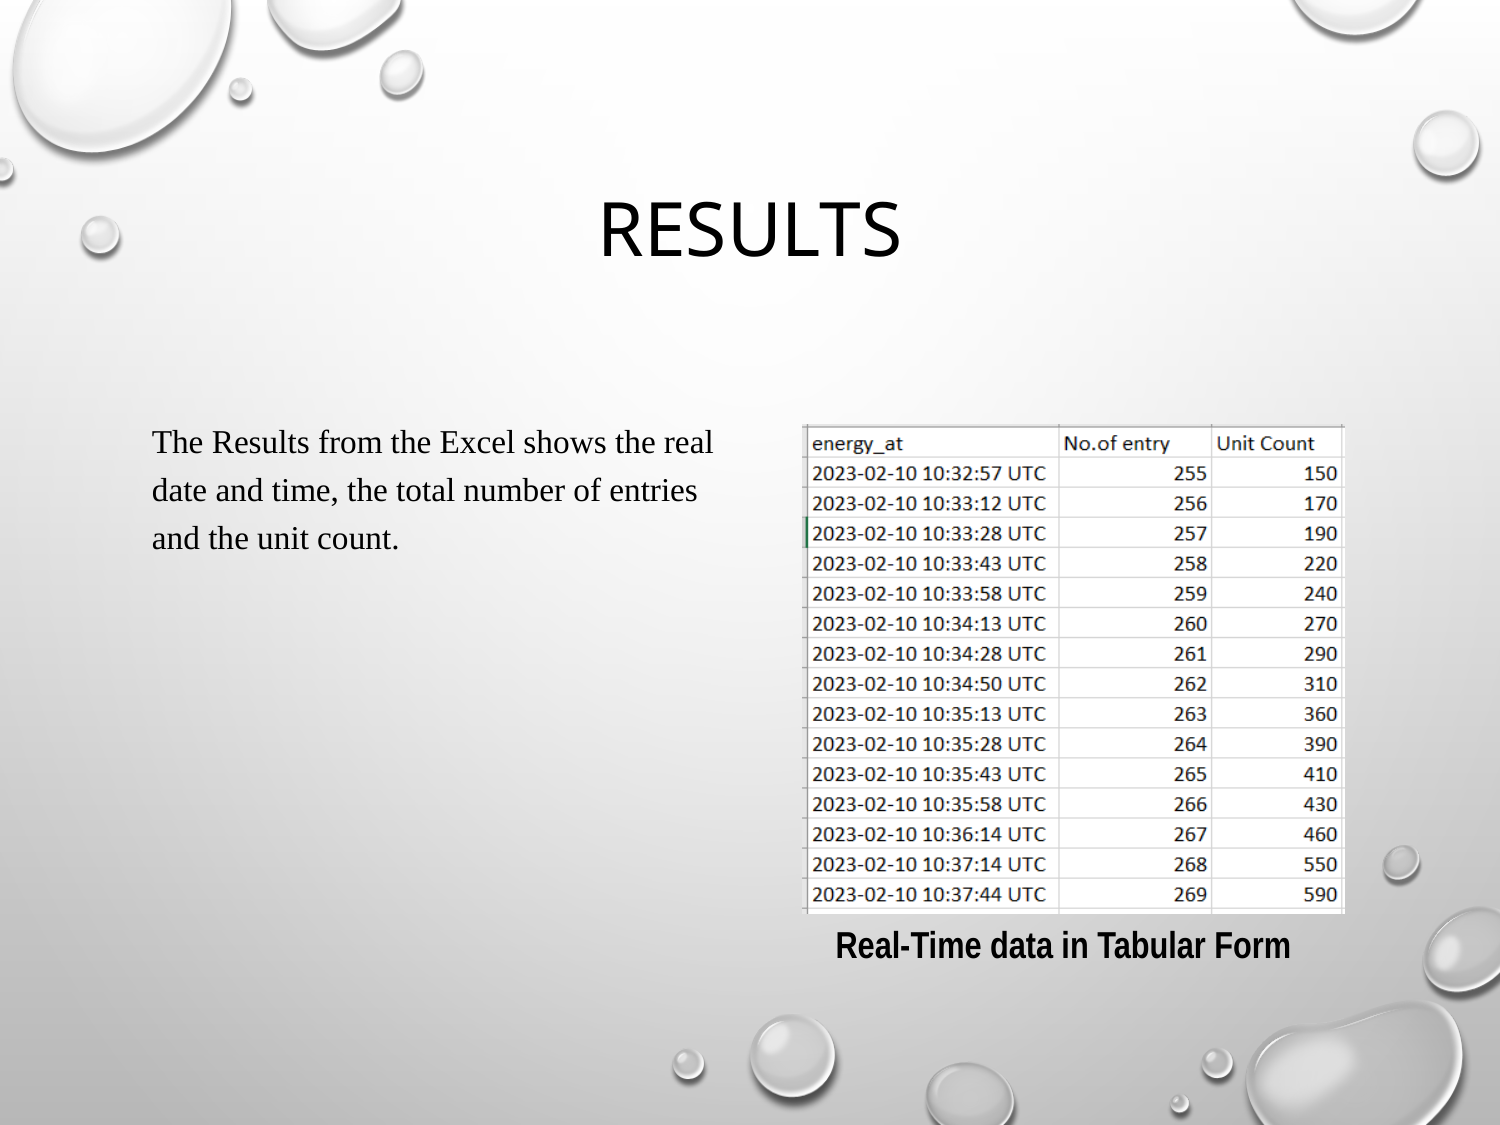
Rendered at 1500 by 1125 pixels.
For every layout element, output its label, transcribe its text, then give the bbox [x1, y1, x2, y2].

text_box Real-Time data in Tabular Form [820, 913, 1364, 1019]
picture [0, 0, 1500, 1125]
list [801, 424, 1345, 914]
list The Results from the Excel shows the real date and time, the total number of entries and the unit count. [136, 404, 764, 914]
title RESULTS [112, 101, 1388, 364]
